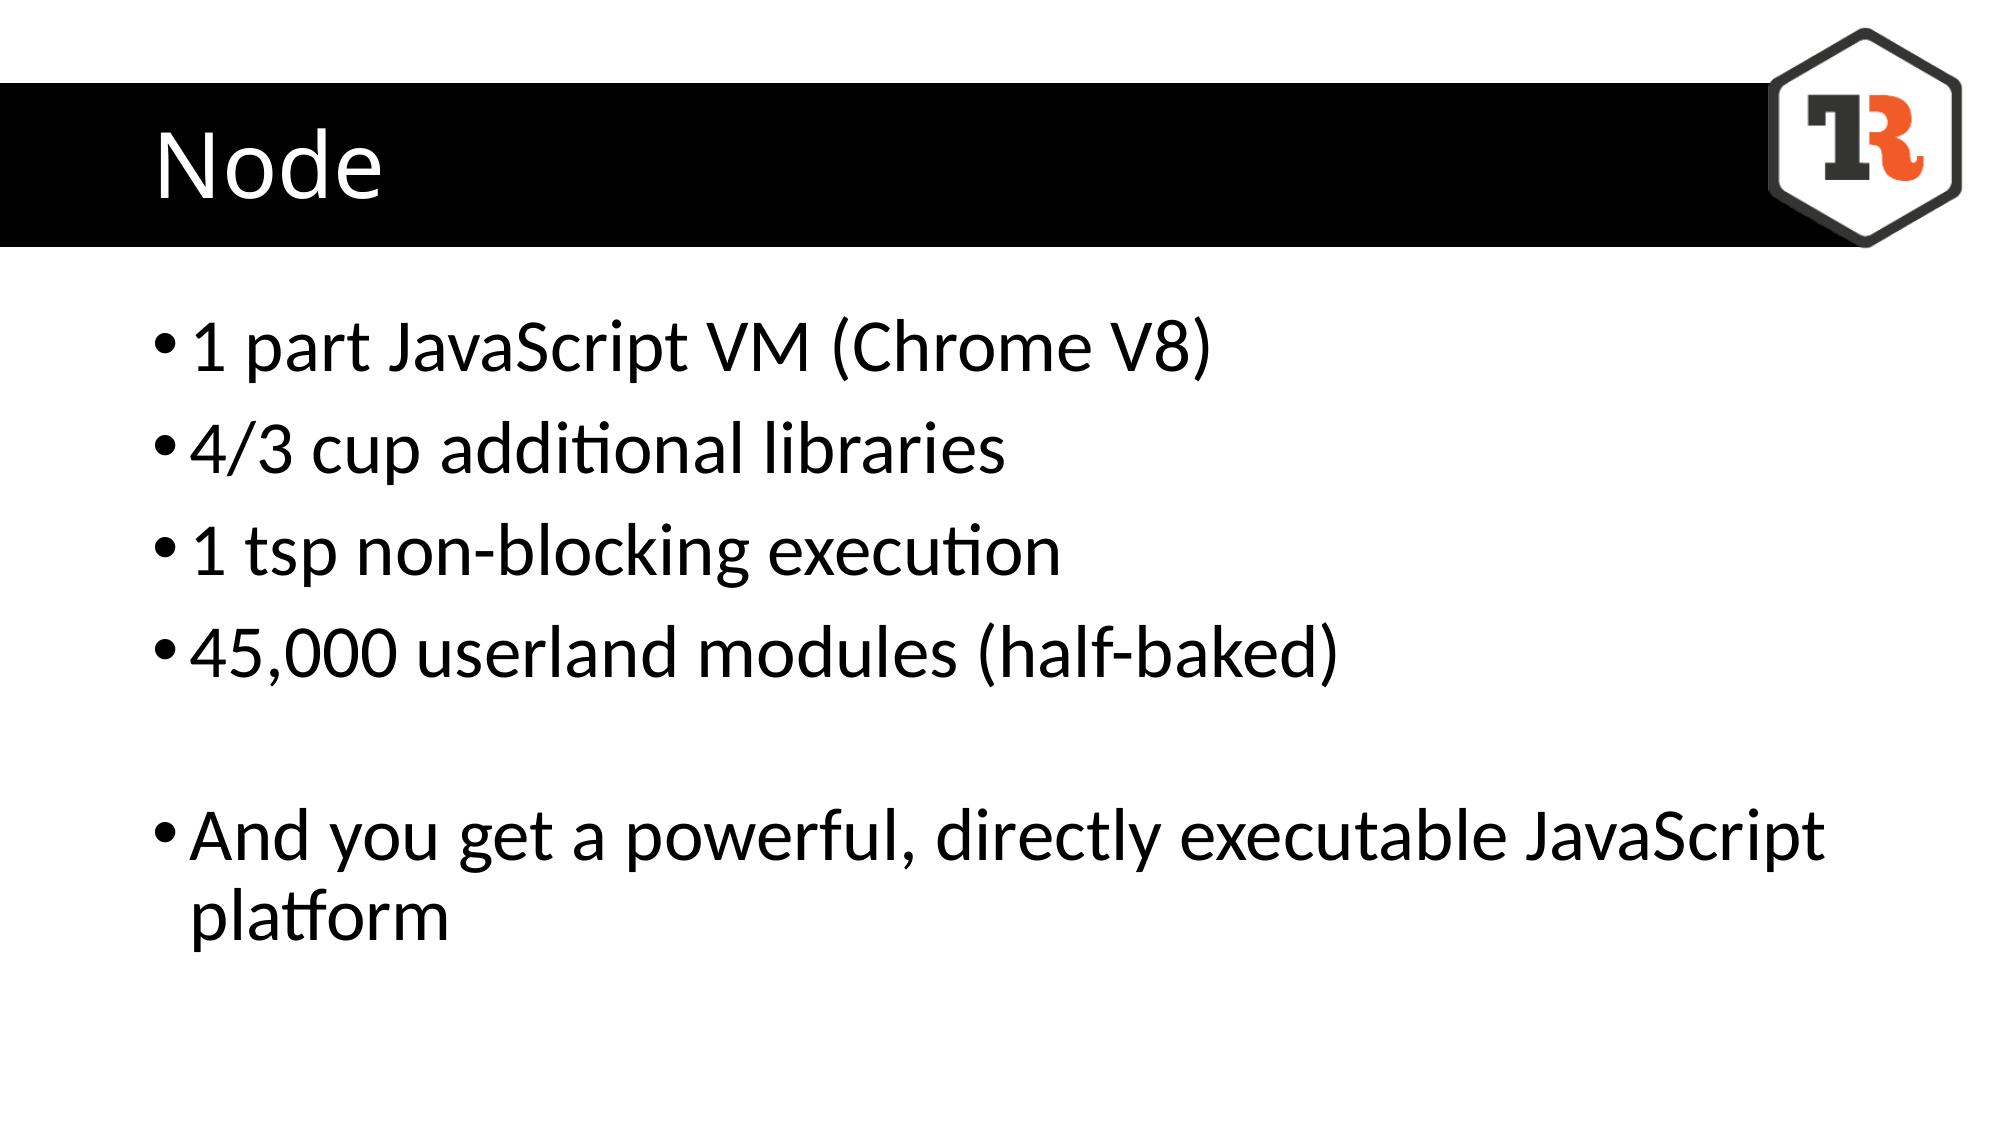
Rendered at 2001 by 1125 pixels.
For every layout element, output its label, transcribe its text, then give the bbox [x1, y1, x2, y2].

list 1 part JavaScript VM (Chrome V8) 4/3 cup additional libraries 1 tsp non-blocking execution 45,000 userland modules (half-baked) And you get a powerful, directly executable JavaScript platform [137, 299, 1863, 1014]
title Node [137, 59, 1863, 278]
picture [1747, 20, 1981, 254]
